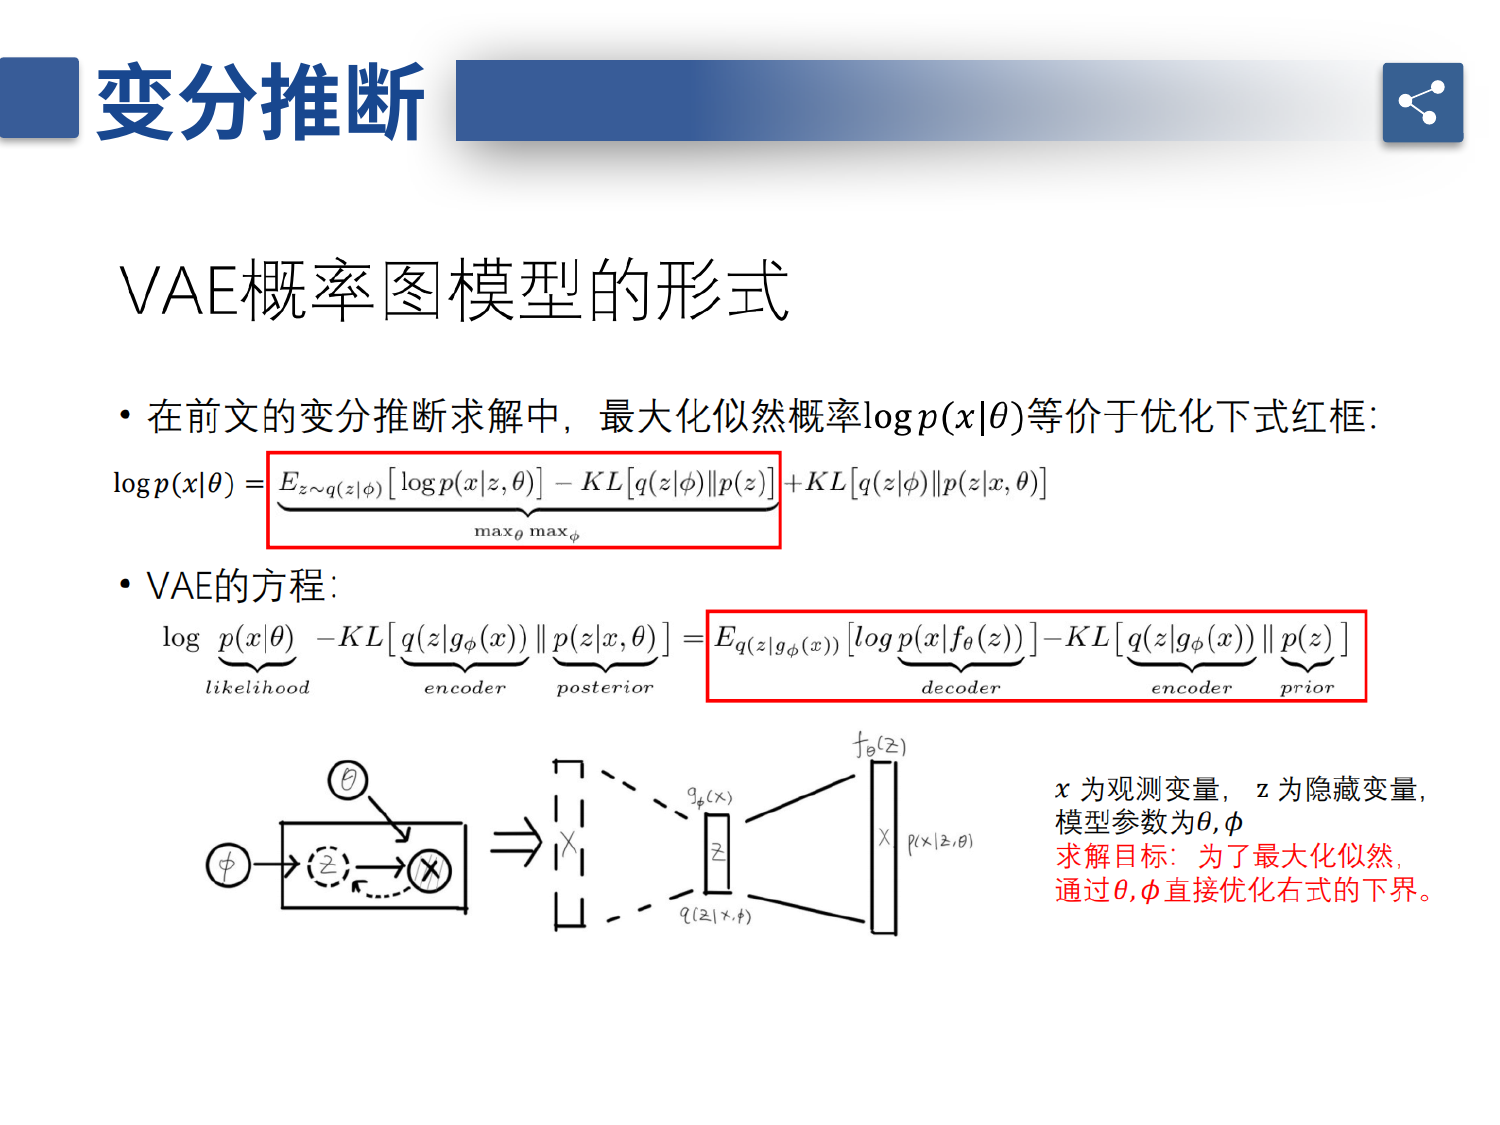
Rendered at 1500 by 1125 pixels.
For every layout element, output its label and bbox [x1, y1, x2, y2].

text_box [0, 42, 1464, 160]
picture [77, 242, 1452, 952]
